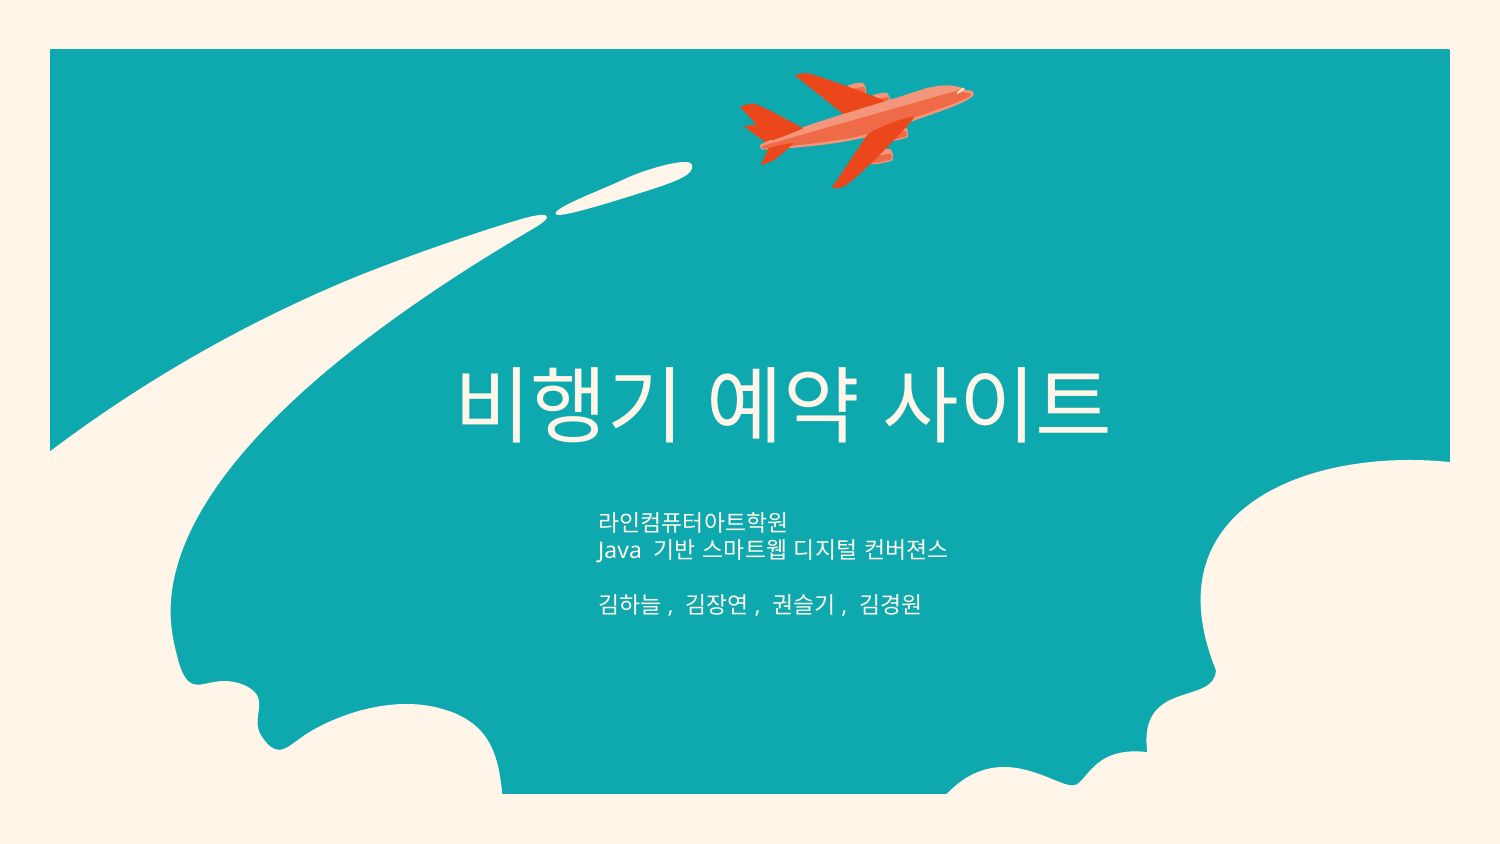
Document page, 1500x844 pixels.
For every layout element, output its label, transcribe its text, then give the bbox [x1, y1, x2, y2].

subtitle 라인컴퓨터아트학원 Java 기반 스마트웹 디지털 컨버젼스 김하늘, 김장연, 권슬기, 김경원 [583, 493, 1247, 562]
title 비행기 예약 사이트 [367, 280, 1199, 526]
